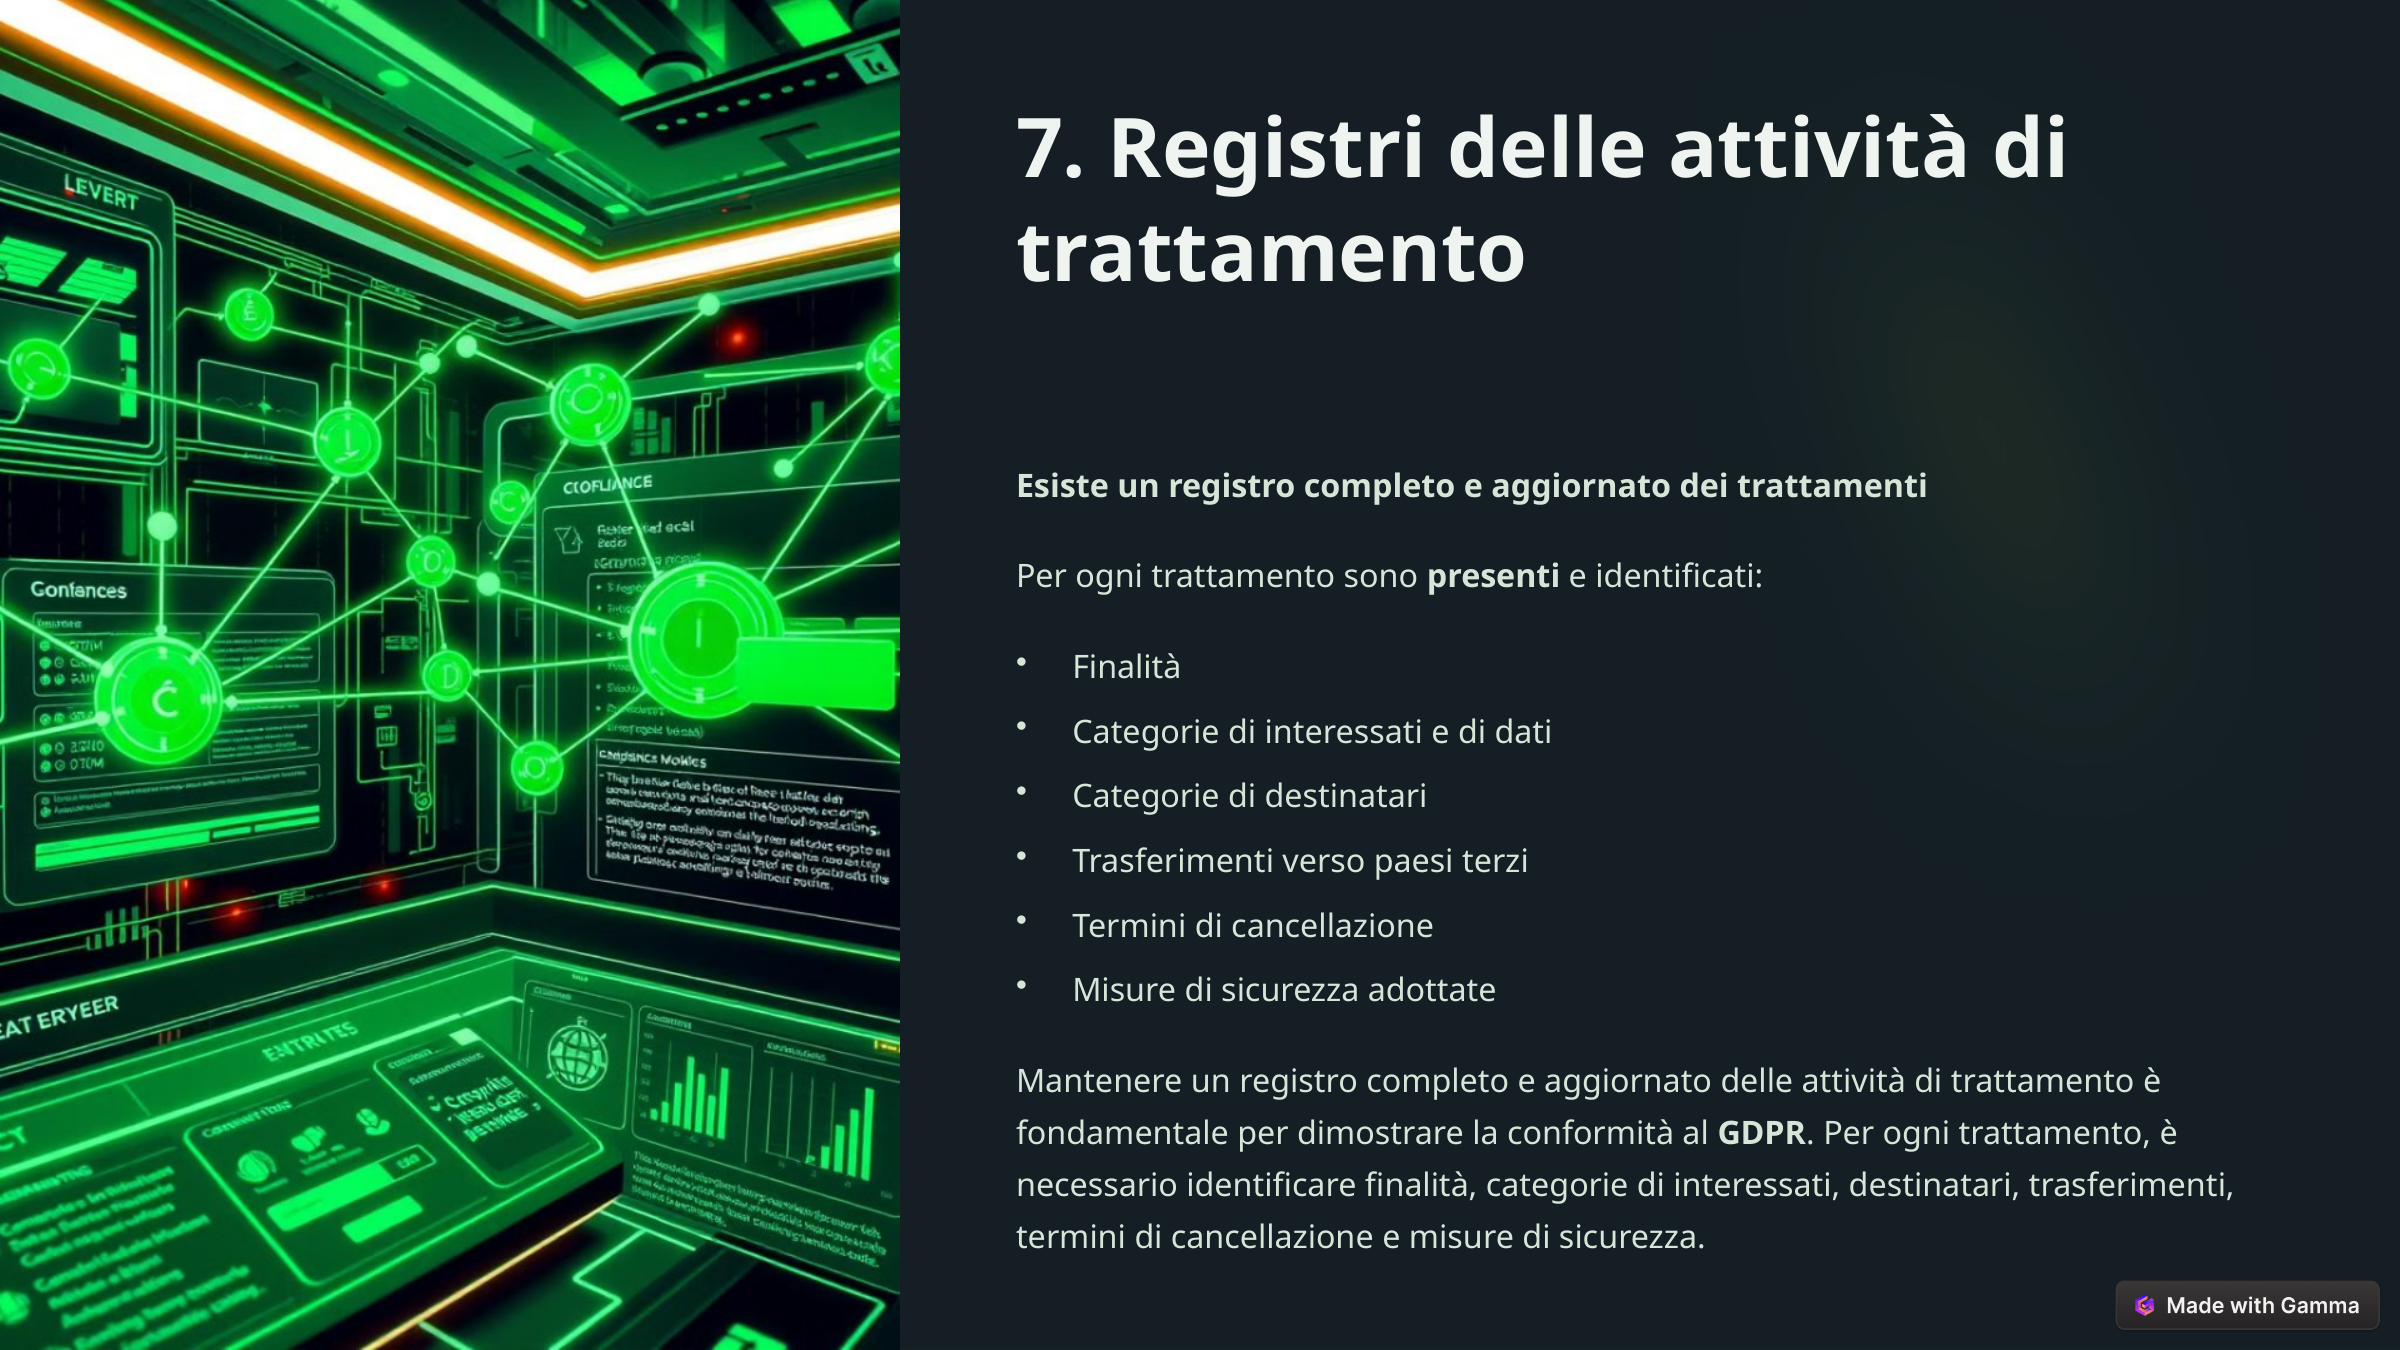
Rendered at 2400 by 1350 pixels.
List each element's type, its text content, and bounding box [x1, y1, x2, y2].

text_box Per ogni trattamento sono presenti e identificati: [1016, 542, 2284, 596]
text_box Termini di cancellazione [1016, 891, 2284, 945]
text_box 7. Registri delle attività di trattamento [1016, 91, 2284, 403]
text_box Categorie di destinatari [1016, 762, 2284, 816]
text_box Categorie di interessati e di dati [1016, 697, 2284, 751]
text_box Esiste un registro completo e aggiornato dei trattamenti [1016, 451, 2284, 505]
text_box Mantenere un registro completo e aggiornato delle attività di trattamento è fondamentale per dimostrare la conformità al GDPR. Per ogni trattamento, è necessario identificare finalità, categorie di interessati, destinatari, trasferimenti, termini di cancellazione e misure di sicurezza. [1016, 1046, 2284, 1259]
picture [0, 0, 900, 1350]
text_box Trasferimenti verso paesi terzi [1016, 826, 2284, 880]
text_box Finalità [1016, 632, 2284, 686]
picture [2106, 1271, 2389, 1339]
text_box Misure di sicurezza adottate [1016, 956, 2284, 1010]
